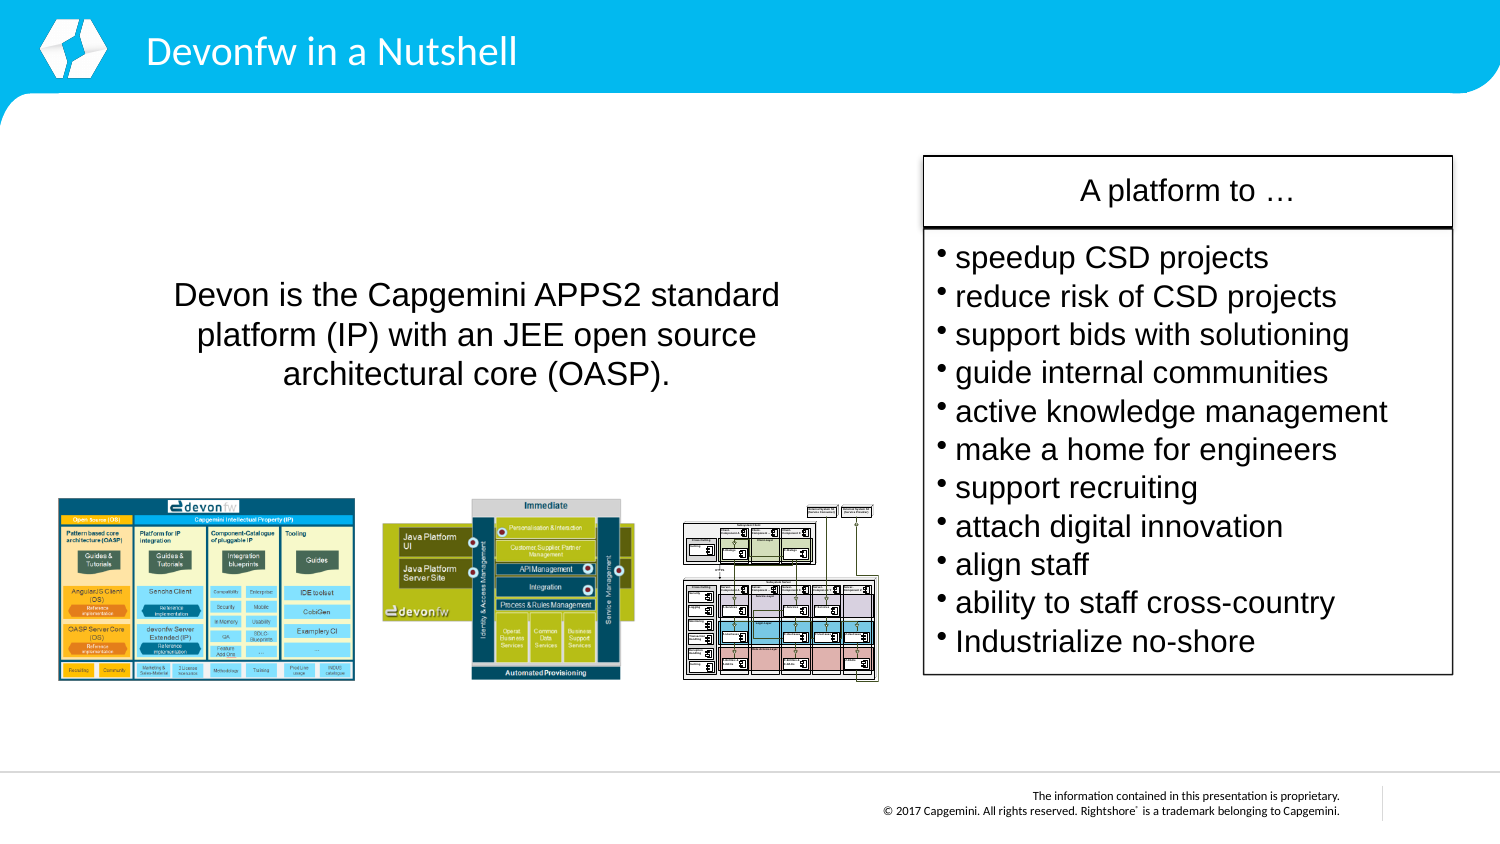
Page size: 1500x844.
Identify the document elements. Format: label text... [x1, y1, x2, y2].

picture [376, 493, 638, 682]
picture [168, 501, 178, 512]
picture [41, 20, 78, 78]
title Devonfw in a Nutshell [130, 0, 1353, 97]
text_box Devon is the Capgemini APPS2 standard platform (IP) with an JEE open source architectural core (OASP). [109, 265, 845, 400]
picture [682, 504, 879, 682]
picture [209, 527, 278, 659]
picture [135, 527, 205, 659]
picture [62, 527, 132, 659]
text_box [923, 142, 1453, 687]
picture [62, 516, 132, 524]
picture [135, 662, 352, 678]
picture [62, 663, 132, 678]
picture [182, 501, 239, 512]
picture [282, 527, 352, 659]
picture [69, 20, 106, 78]
